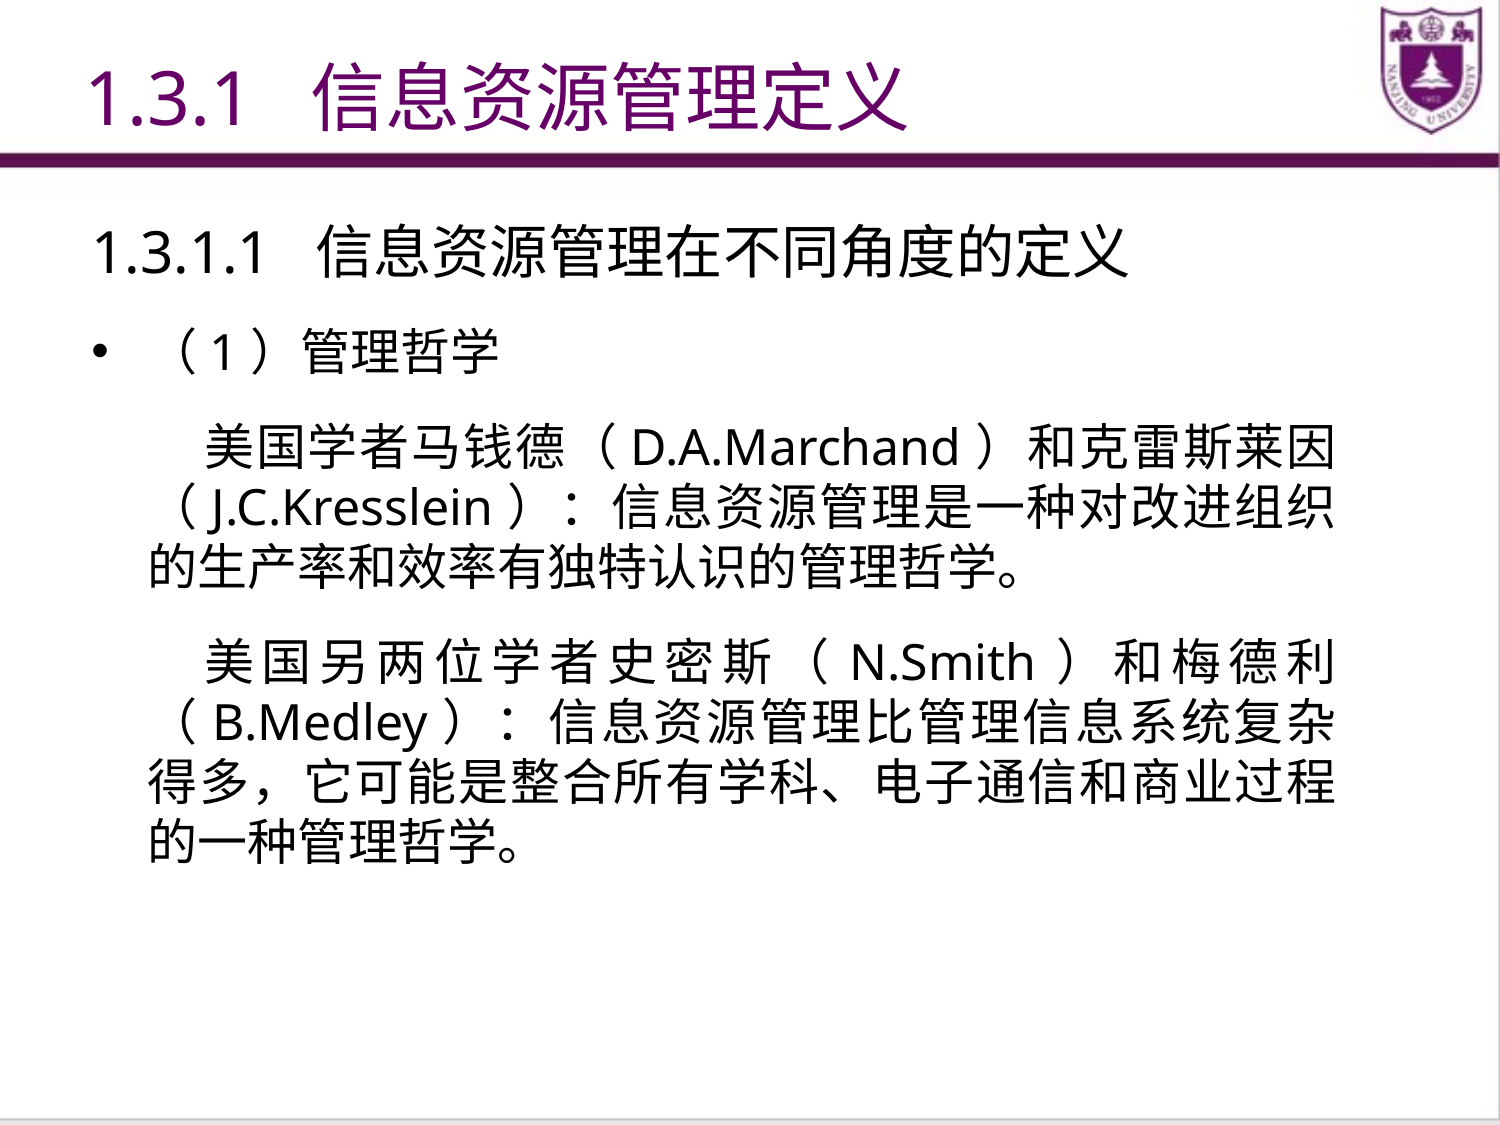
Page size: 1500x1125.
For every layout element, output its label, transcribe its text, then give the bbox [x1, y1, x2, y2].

picture [0, 0, 1500, 1125]
list 1.3.1.1 信息资源管理在不同角度的定义 （1）管理哲学 美国学者马钱德（D.A.Marchand）和克雷斯莱因（J.C.Kresslein）：信息资源管理是一种对改进组织的生产率和效率有独特认识的管理哲学。 美国另两位学者史密斯（N.Smith）和梅德利（B.Medley）：信息资源管理比管理信息系统复杂得多，它可能是整合所有学科、电子通信和商业过程的一种管理哲学。 [76, 208, 1352, 1023]
text_box 1.3.1 信息资源管理定义 [69, 42, 926, 148]
